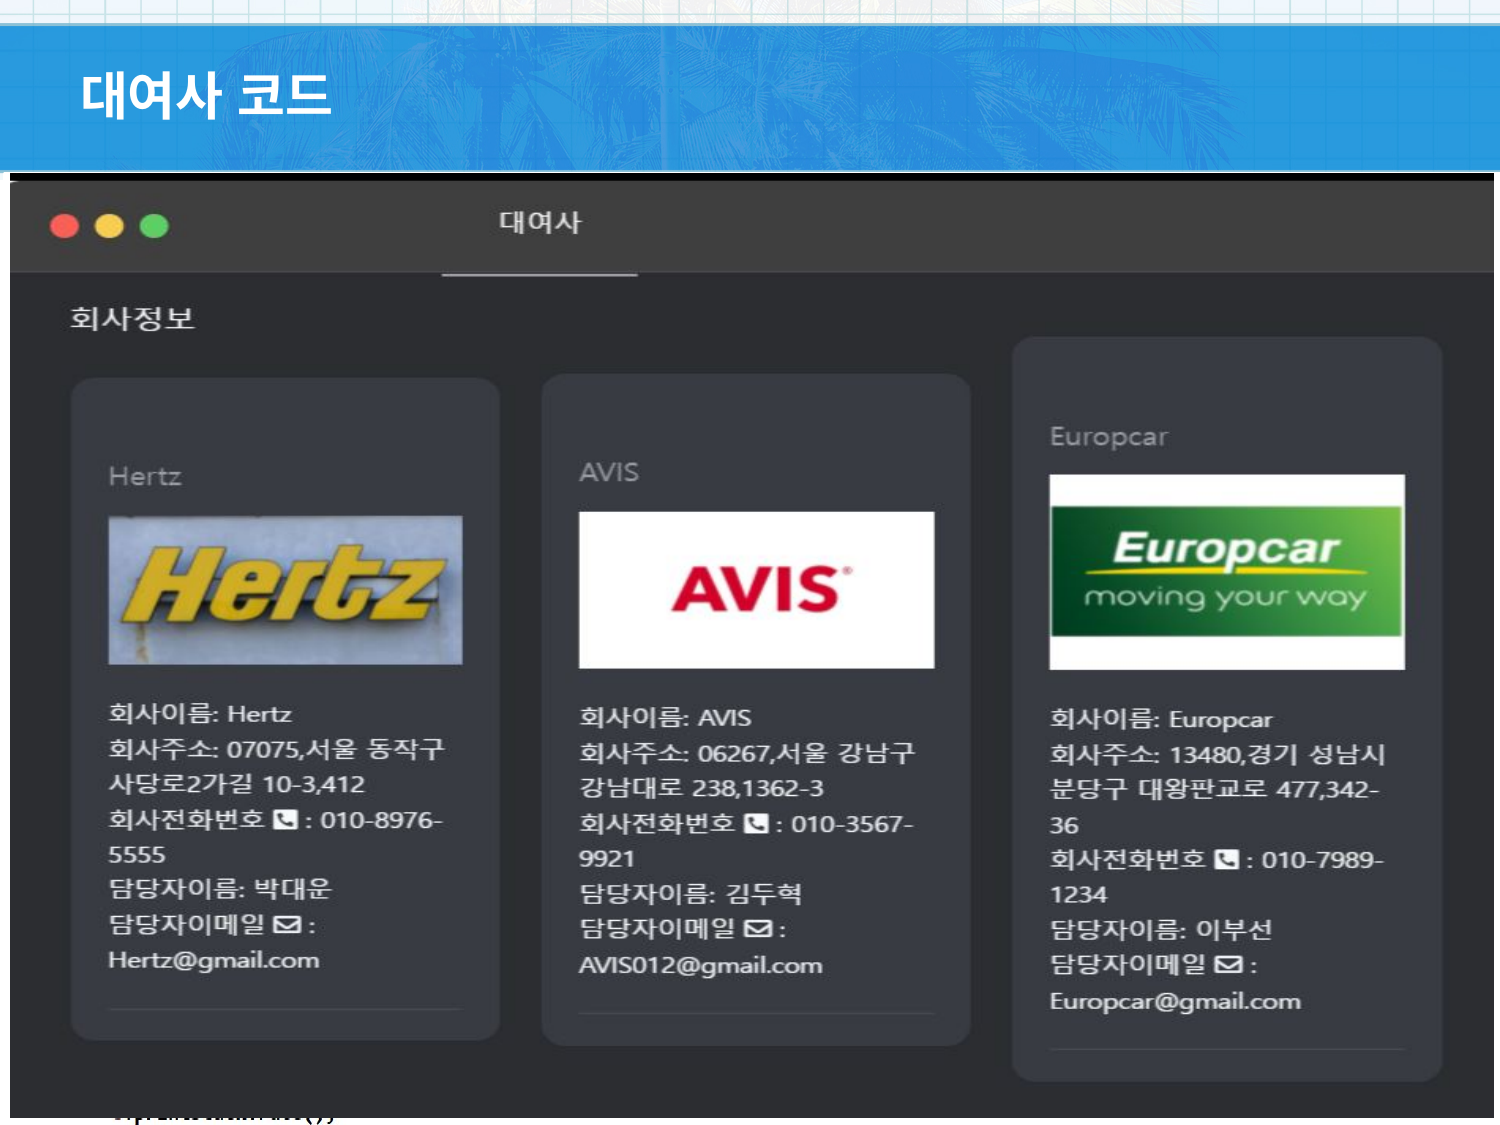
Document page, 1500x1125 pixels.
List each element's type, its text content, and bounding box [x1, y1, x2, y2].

picture [0, 0, 1500, 1125]
title 대여사 코드 [64, 29, 1322, 161]
text_box [1489, 172, 1500, 1125]
text_box [3, 172, 15, 178]
